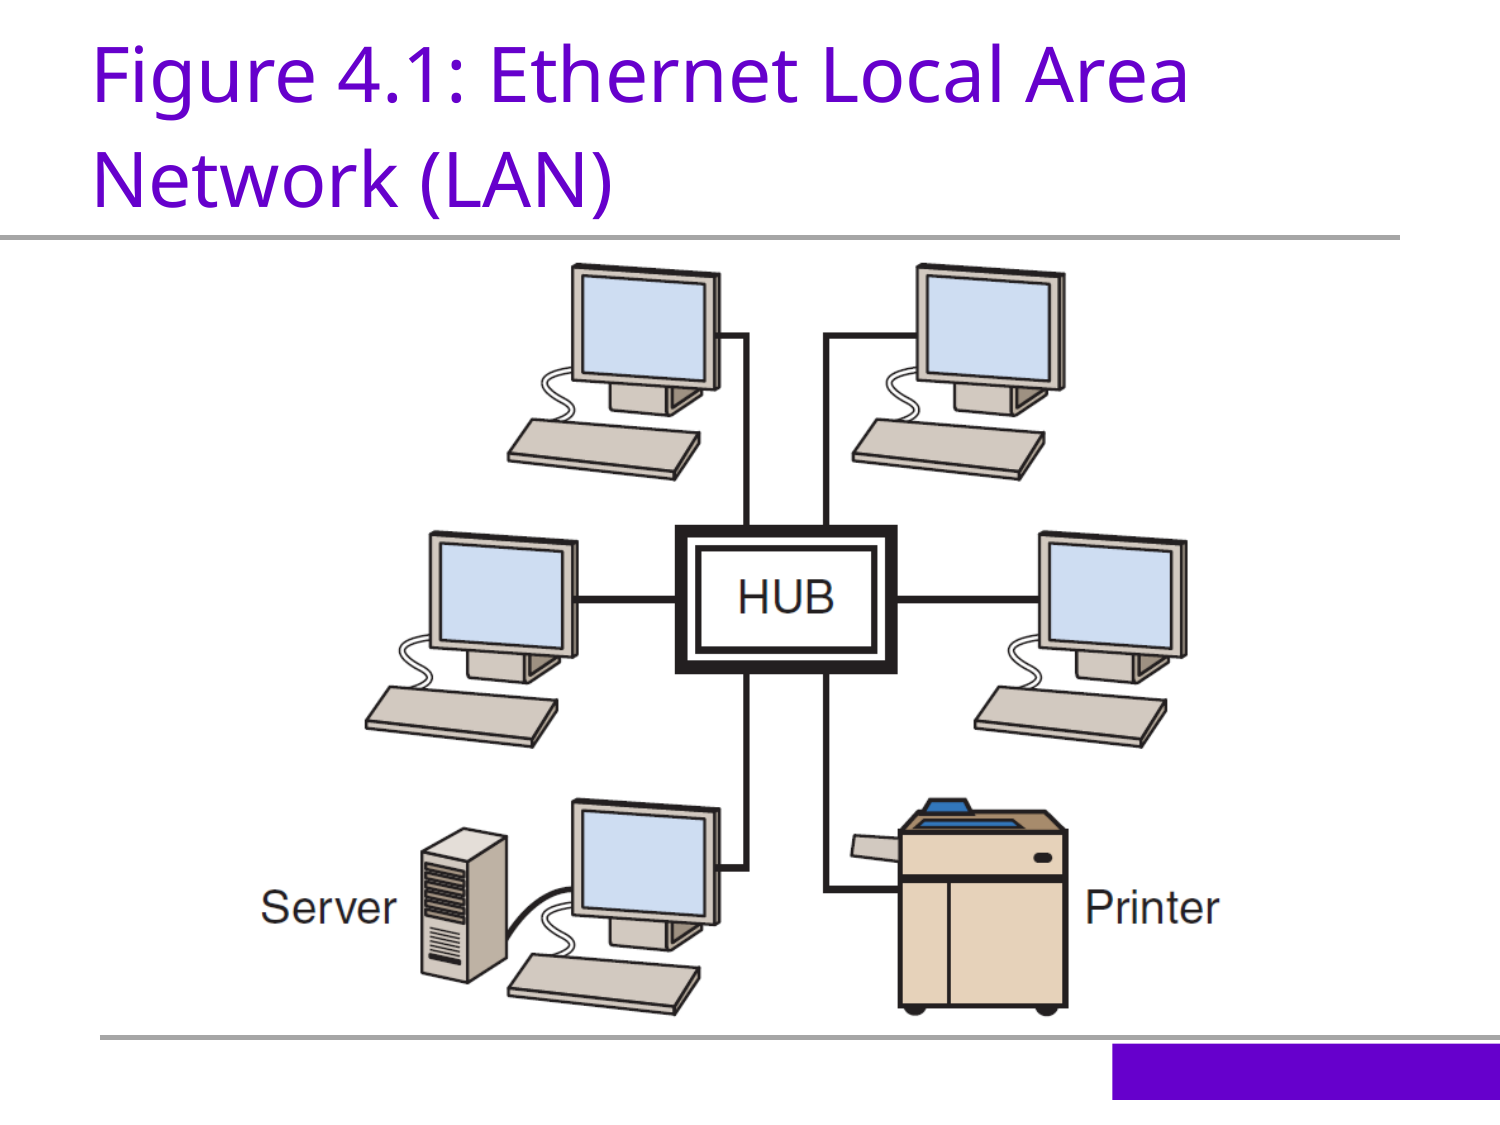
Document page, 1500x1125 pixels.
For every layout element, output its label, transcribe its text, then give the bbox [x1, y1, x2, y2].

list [256, 249, 1232, 1026]
subtitle Figure 4.1: Ethernet Local Area Network (LAN) [75, 12, 1413, 238]
